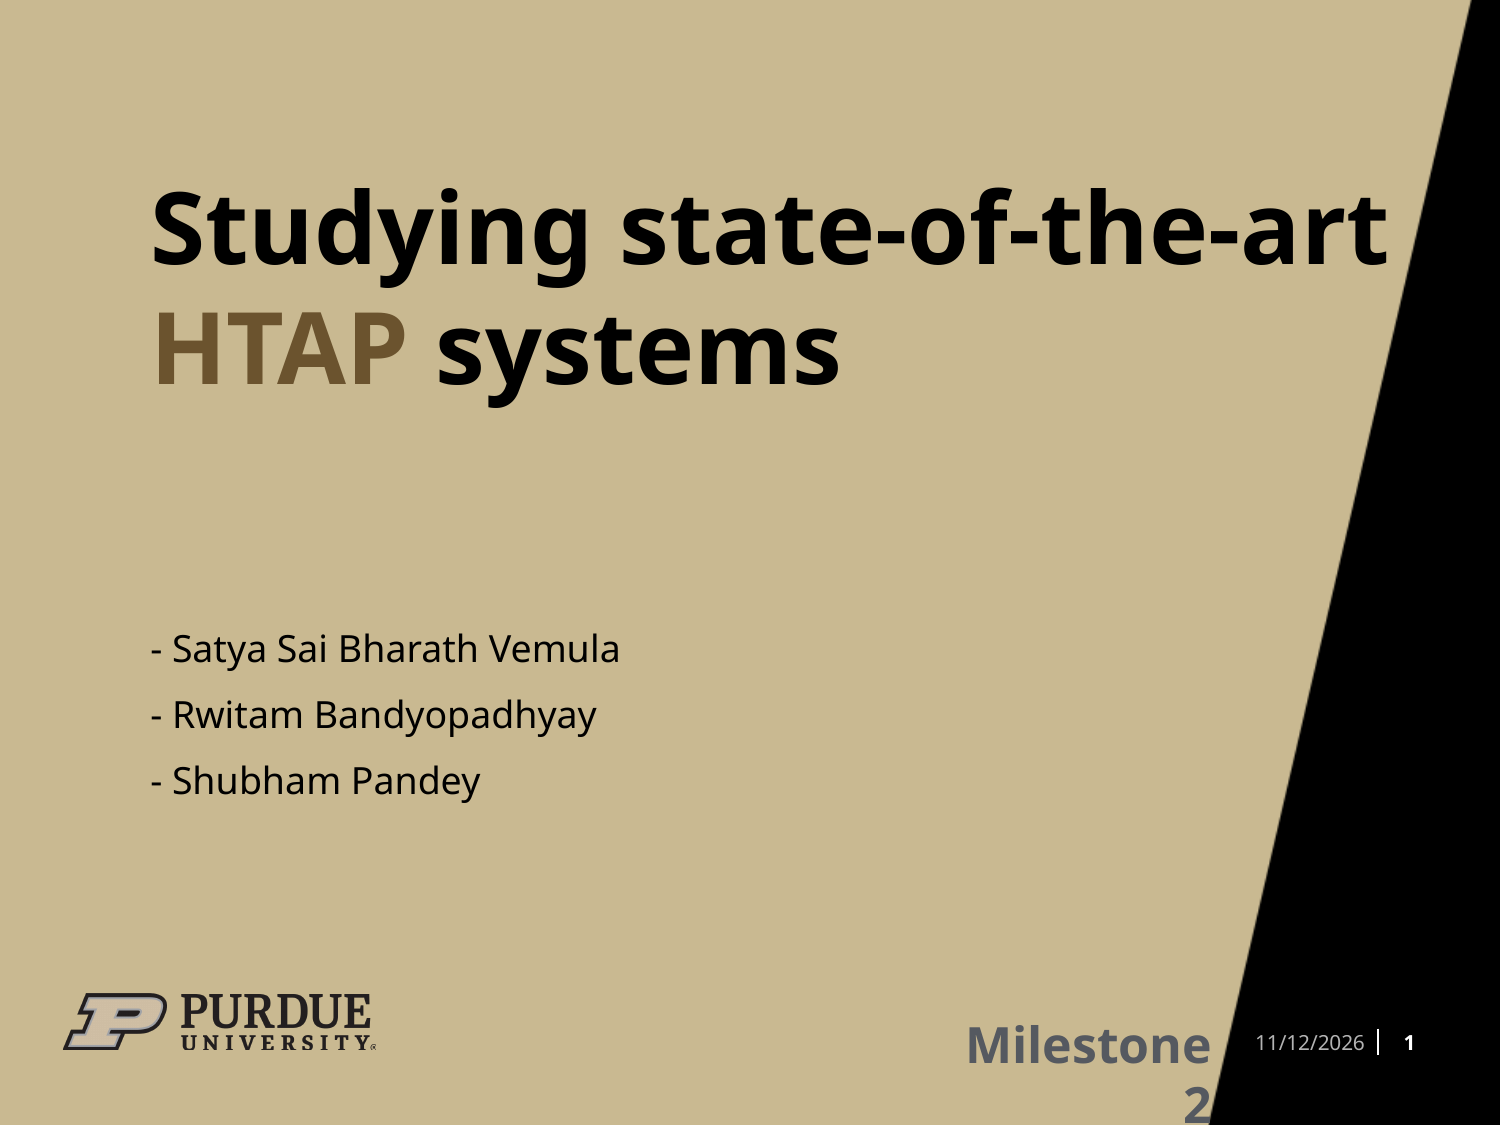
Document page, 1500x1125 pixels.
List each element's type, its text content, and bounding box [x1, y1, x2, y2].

subtitle Studying state-of-the-art HTAP systems [150, 164, 1393, 407]
text_box Milestone 2 [924, 1006, 1227, 1125]
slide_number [1227, 1017, 1380, 1071]
slide_number 1 [1379, 1013, 1440, 1074]
text_box - Satya Sai Bharath Vemula - Rwitam Bandyopadhyay - Shubham Pandey [150, 625, 1024, 803]
